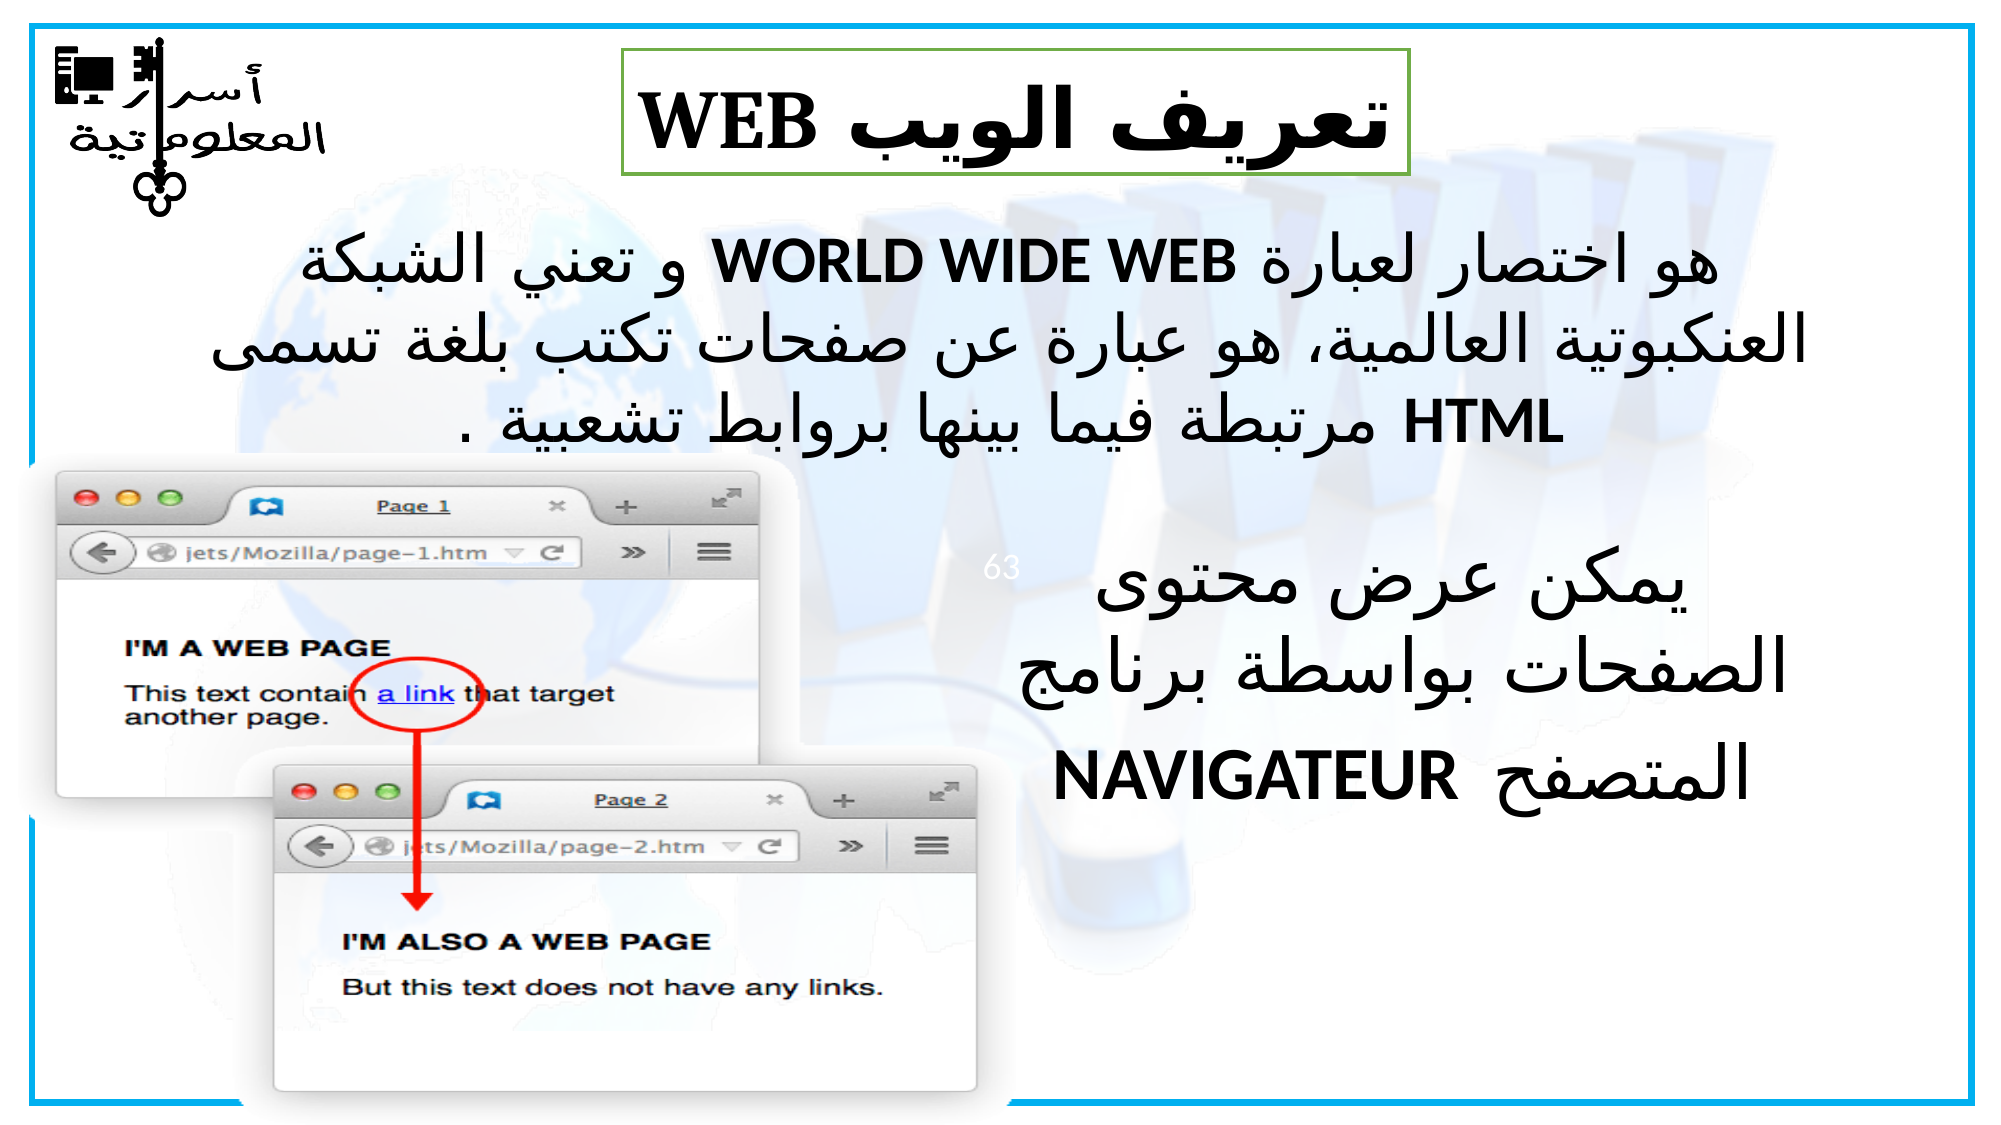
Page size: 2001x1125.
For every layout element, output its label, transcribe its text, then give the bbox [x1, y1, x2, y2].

picture [55, 37, 325, 217]
text_box هو اختصار لعبارة WORLD WIDE WEB و تعني الشبكة العنكبوتية العالمية، هو عبارة عن صفحات تكتب بلغة تسمى HTML مرتبطة فيما بينها بروابط تشعبية . [152, 208, 1944, 463]
text_box يمكن عرض محتوى الصفحات بواسطة برنامج المتصفح NAVIGATEUR [1017, 520, 1941, 826]
text_box تعريف الويب WEB [622, 48, 1410, 175]
picture [18, 453, 1017, 1125]
